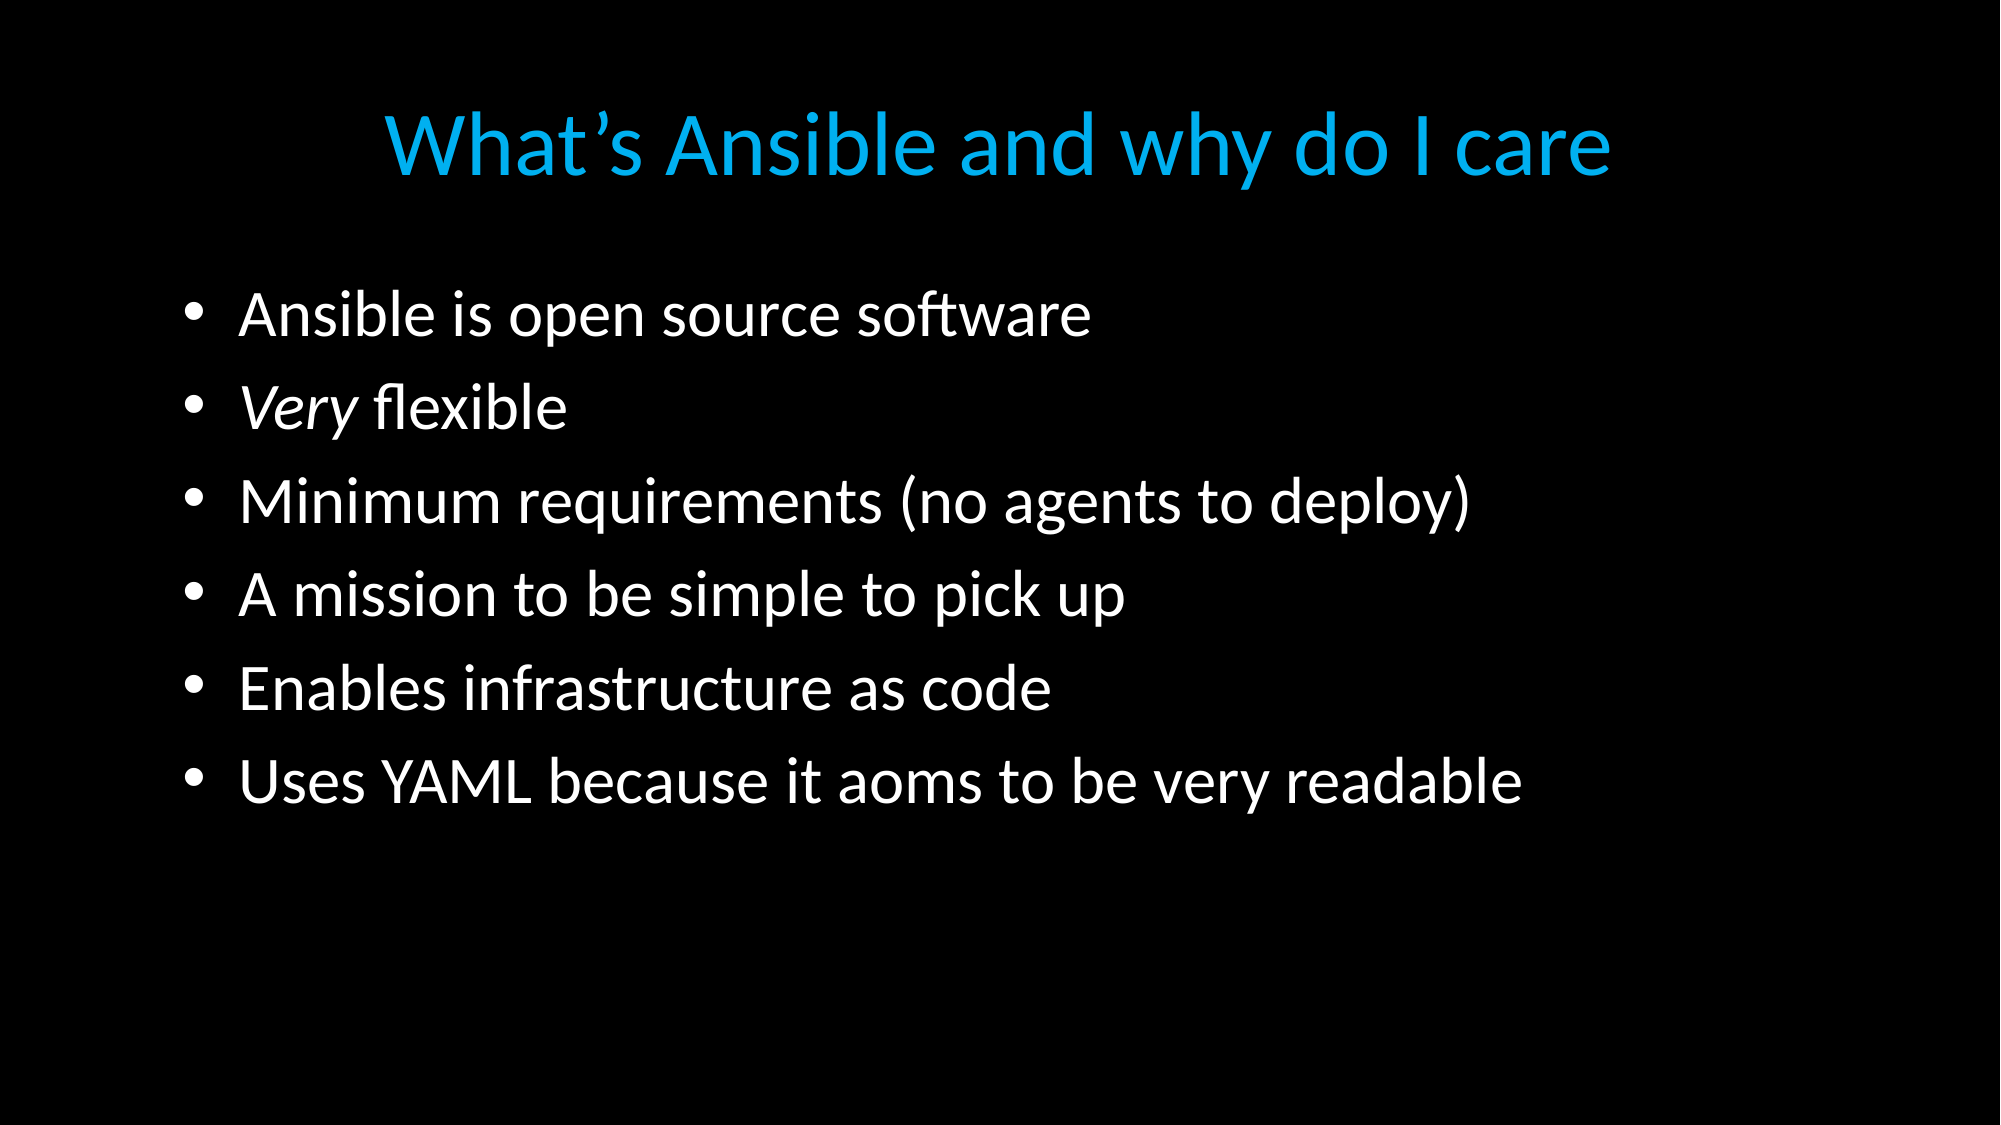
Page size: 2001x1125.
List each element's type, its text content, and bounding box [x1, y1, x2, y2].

title What’s Ansible and why do I care [99, 45, 1900, 233]
list Ansible is open source software Very flexible Minimum requirements (no agents to deploy) A mission to be simple to pick up Enables infrastructure as code Uses YAML because it aoms to be very readable [167, 262, 1900, 1005]
